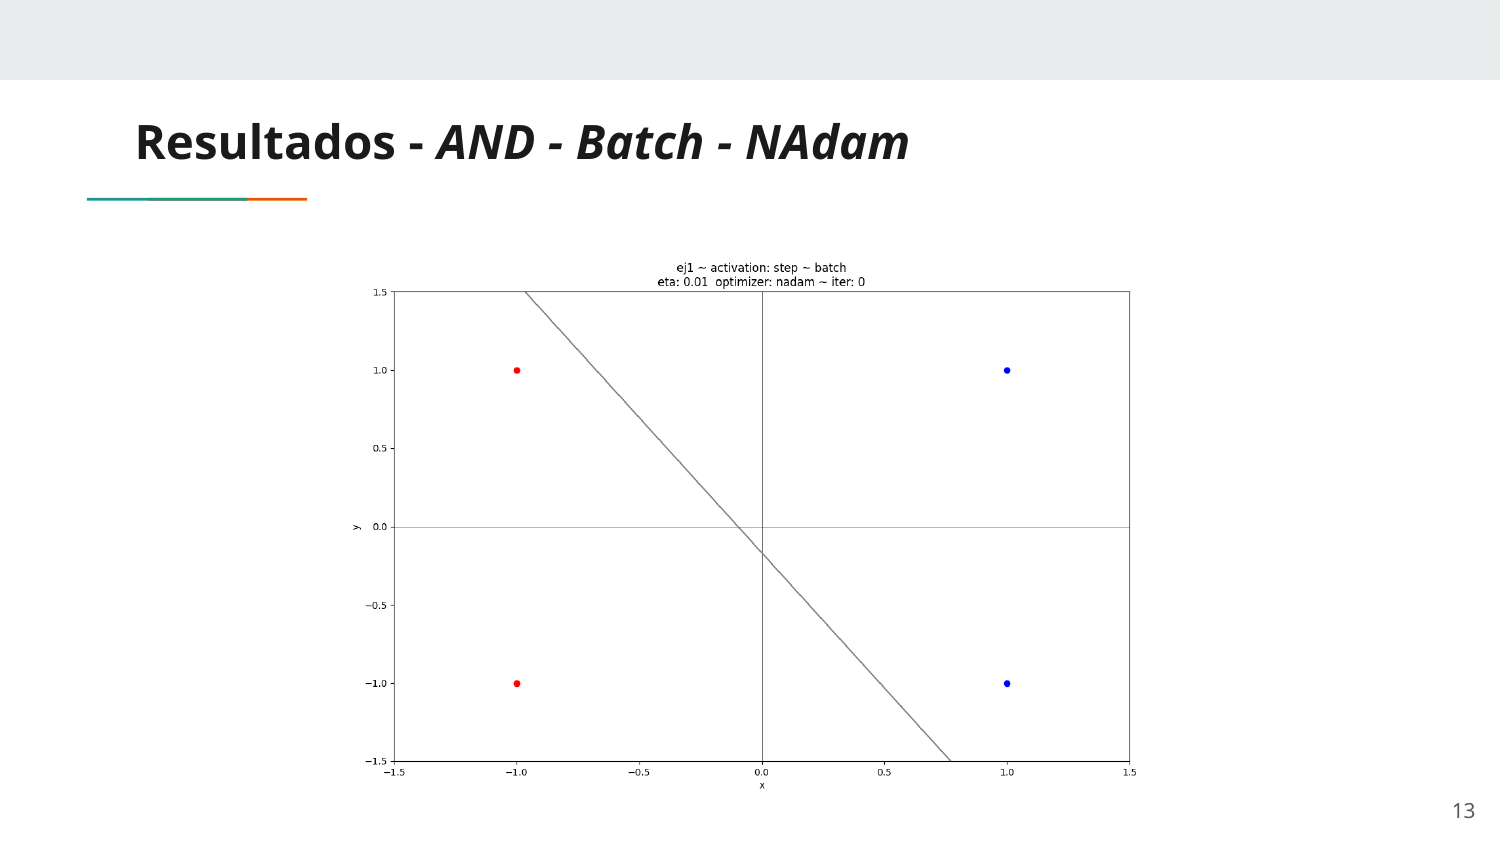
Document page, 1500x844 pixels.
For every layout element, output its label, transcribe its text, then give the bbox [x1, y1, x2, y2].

picture [275, 217, 1225, 828]
title Resultados - AND - Batch - NAdam [119, 96, 1381, 185]
slide_number ‹#› [1400, 779, 1491, 844]
